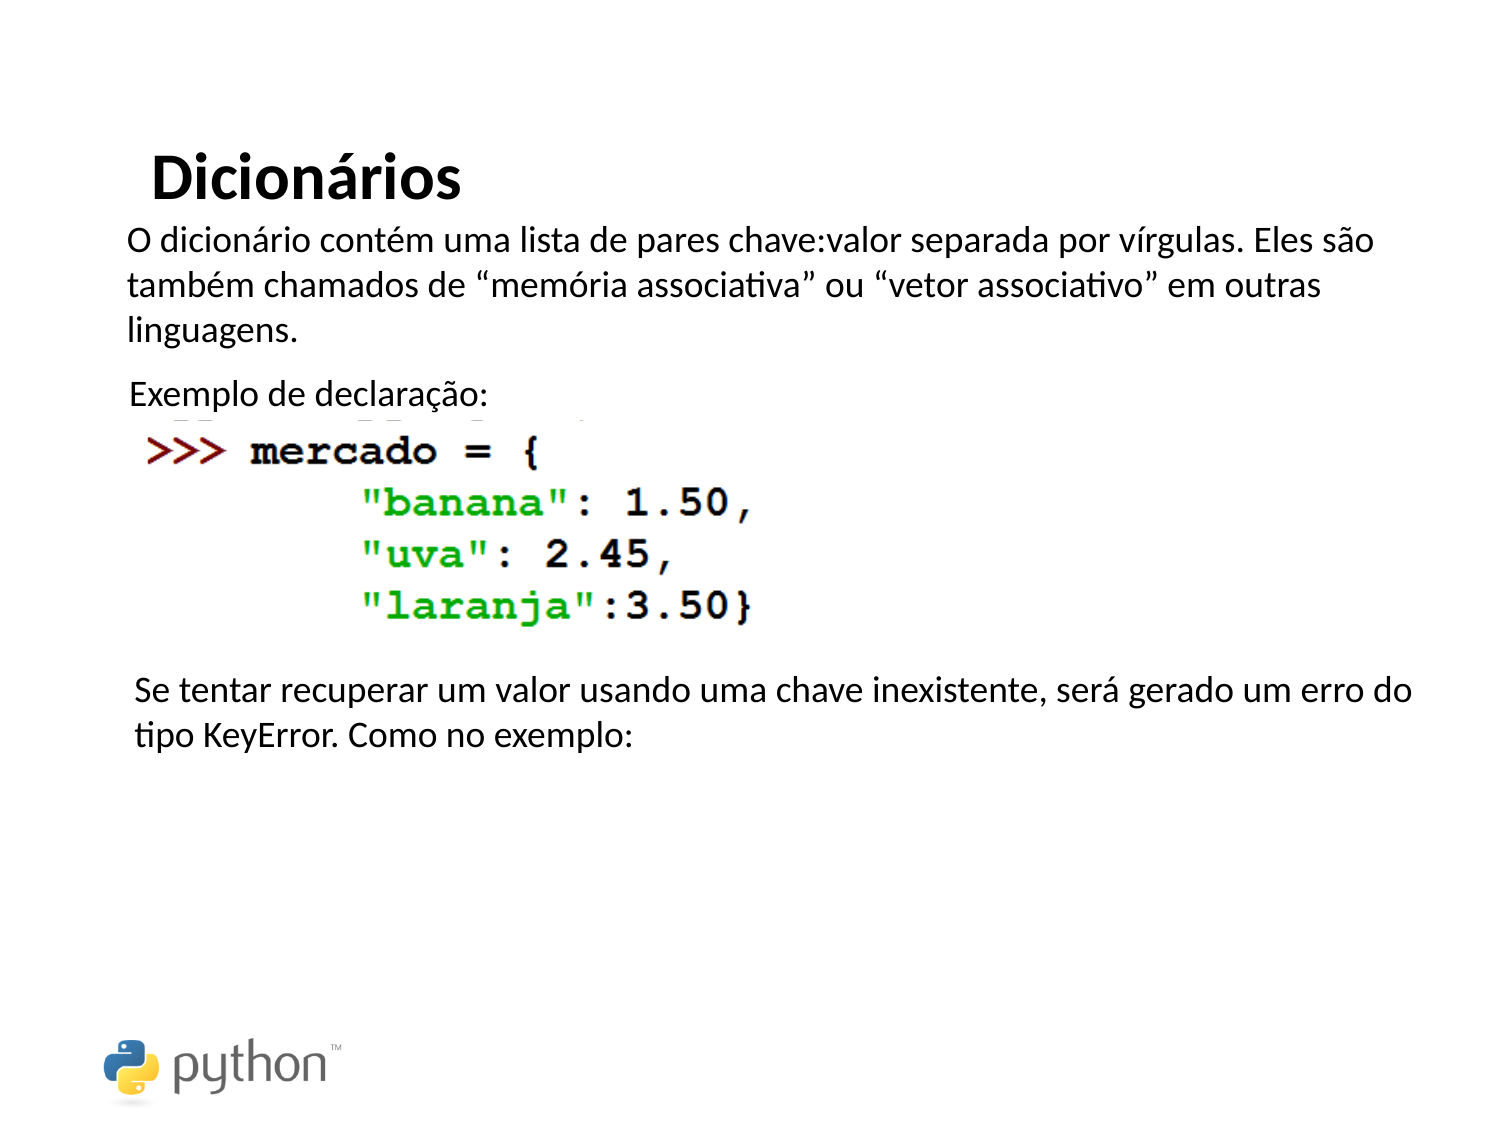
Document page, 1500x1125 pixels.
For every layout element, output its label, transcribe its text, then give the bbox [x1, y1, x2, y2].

text_box Dicionários [136, 125, 478, 208]
text_box Se tentar recuperar um valor usando uma chave inexistente, será gerado um erro do tipo KeyError. Como no exemplo: [119, 657, 1435, 762]
text_box O dicionário contém uma lista de pares chave:valor separada por vírgulas. Eles são também chamados de “memória associativa” ou “vetor associativo” em outras linguagens. [112, 208, 1400, 358]
text_box Exemplo de declaração: [114, 361, 505, 422]
picture [147, 420, 804, 640]
picture [64, 1022, 364, 1125]
